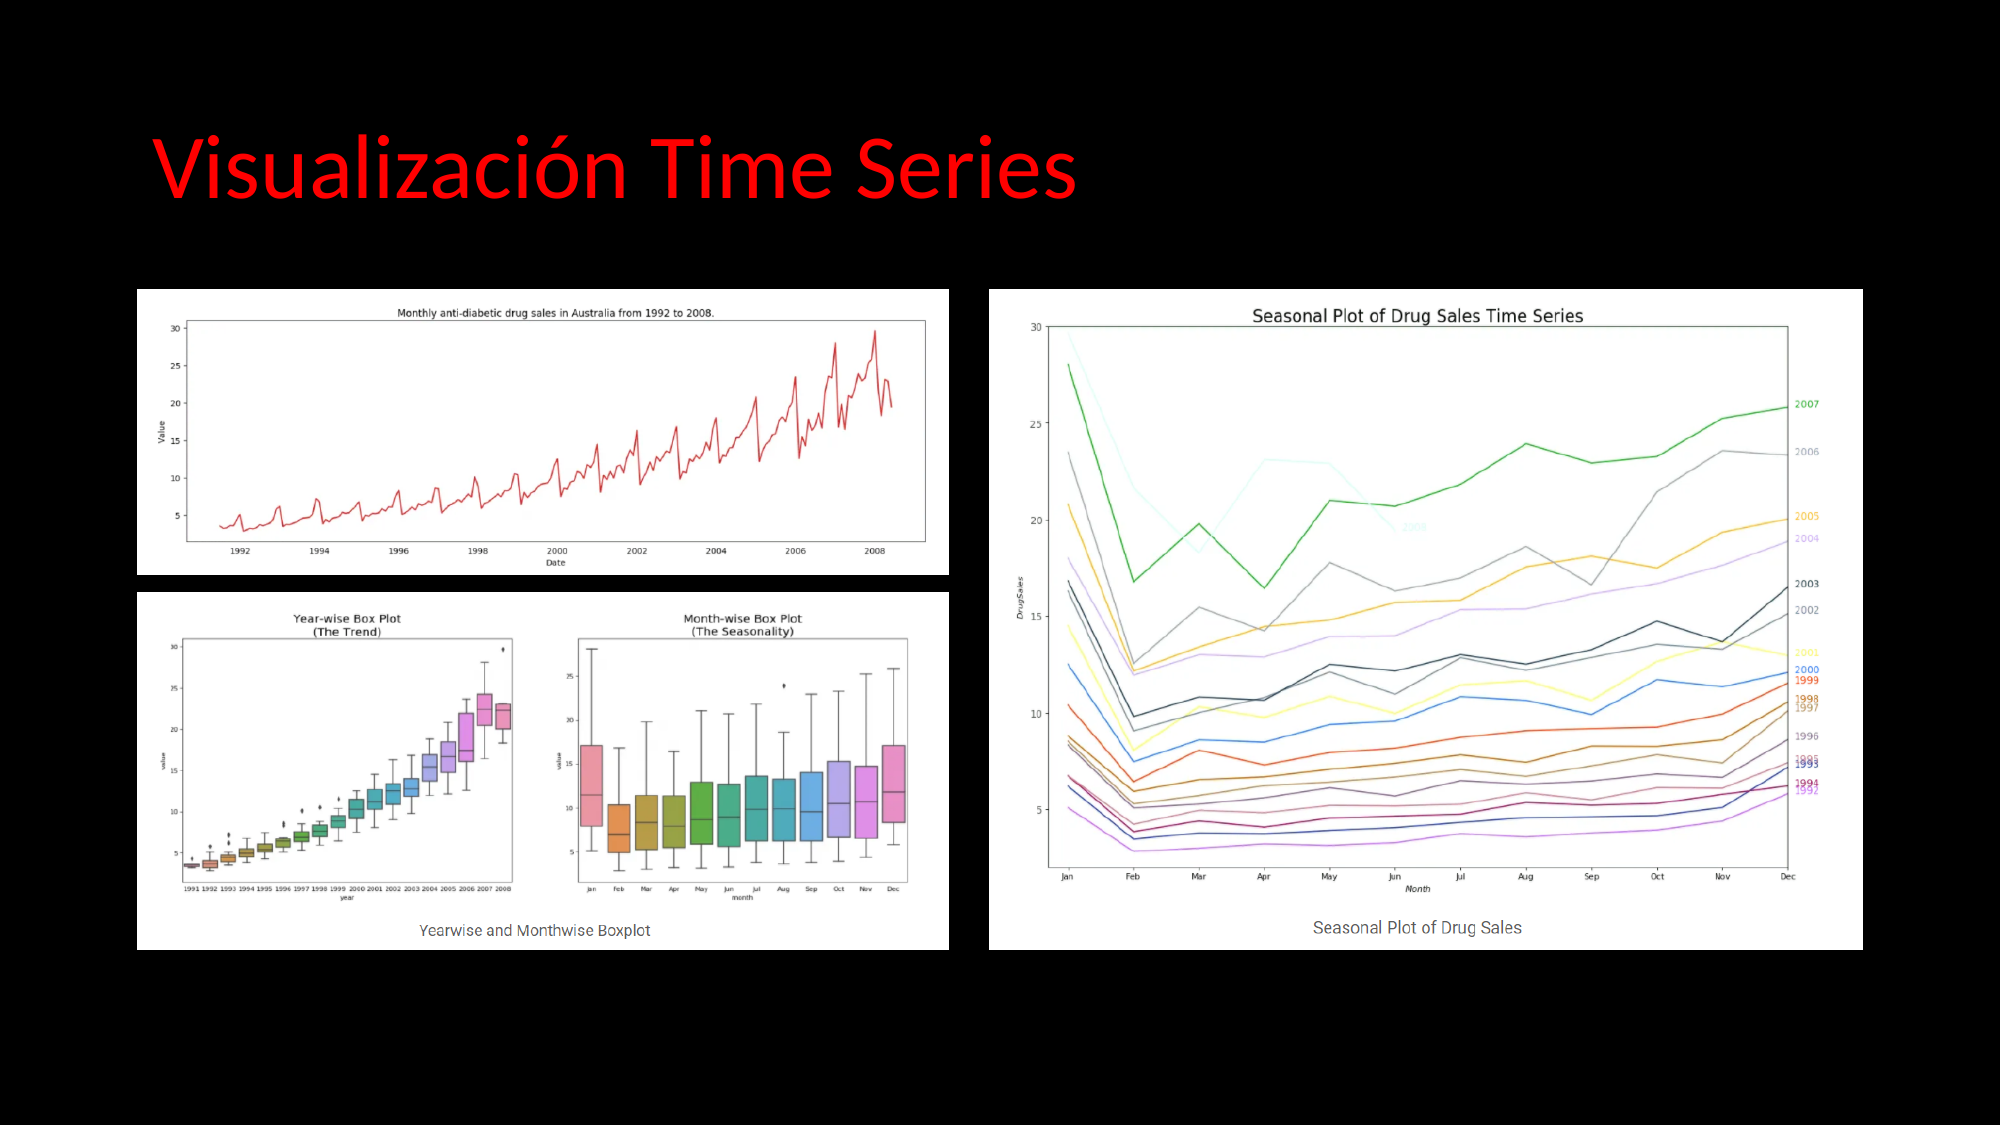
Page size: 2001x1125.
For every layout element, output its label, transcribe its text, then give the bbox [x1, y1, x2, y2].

text_box Visualización Time Series [137, 59, 1863, 278]
picture [137, 592, 949, 950]
picture [989, 289, 1863, 950]
picture [137, 289, 949, 575]
